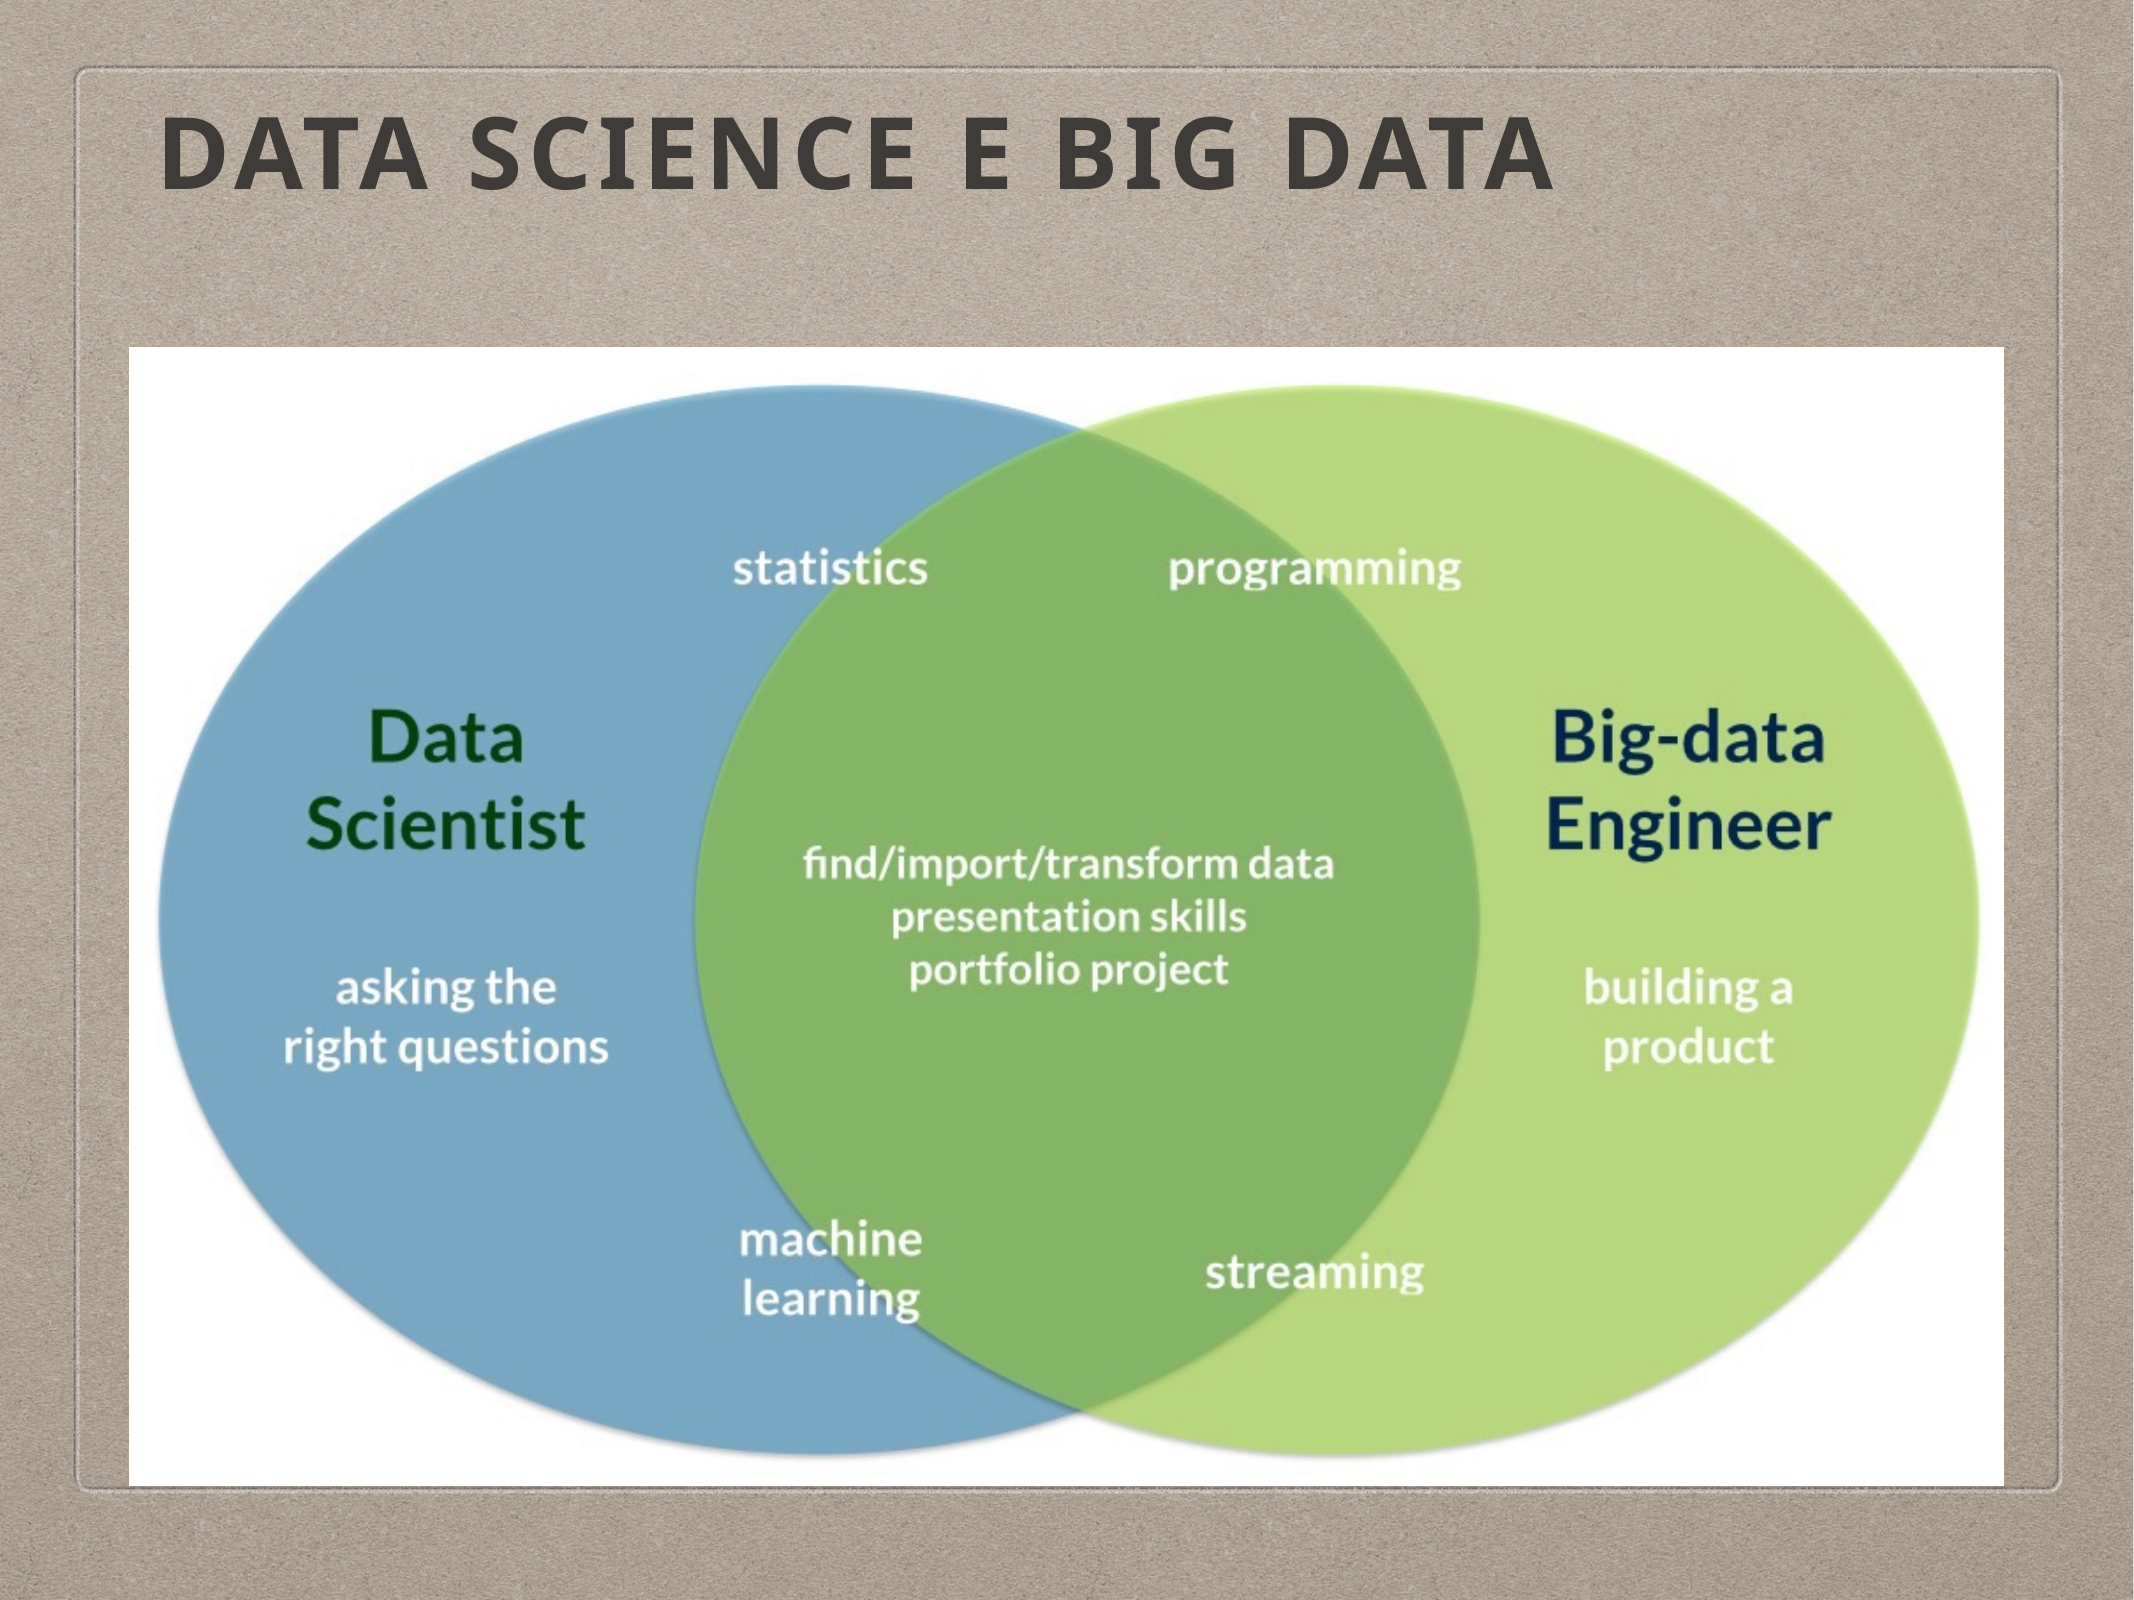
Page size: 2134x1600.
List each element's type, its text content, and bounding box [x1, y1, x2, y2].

title data science e big data [147, 103, 1986, 347]
picture [0, 0, 2134, 1600]
